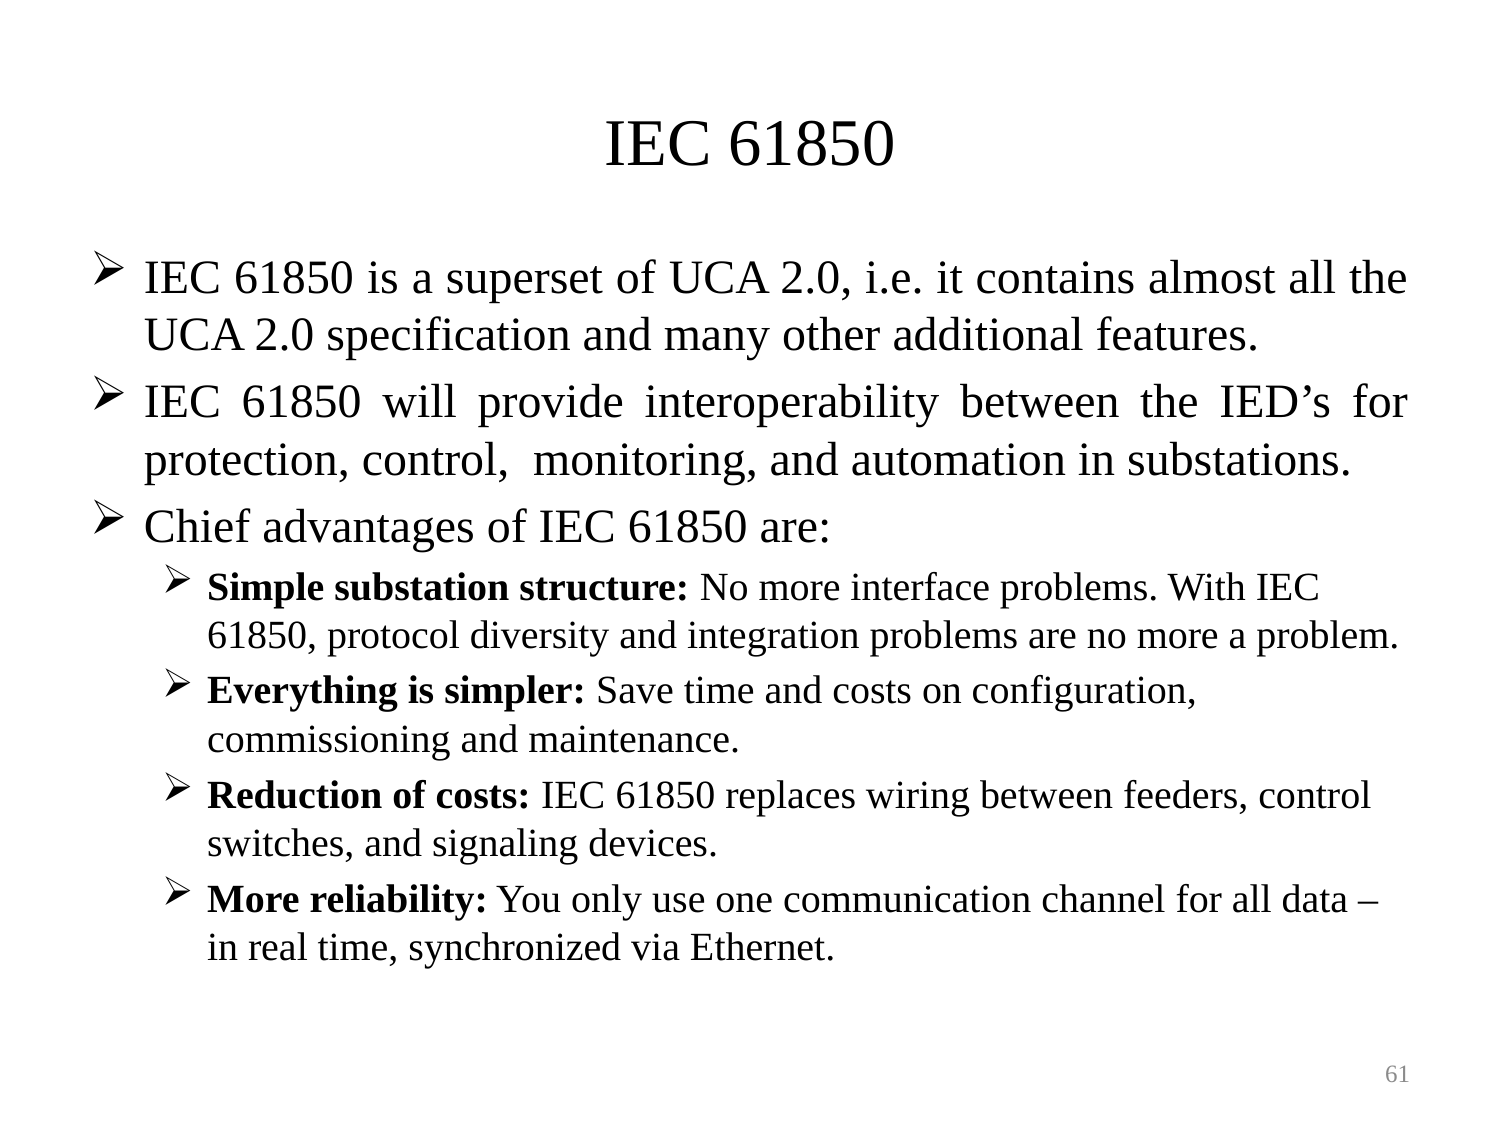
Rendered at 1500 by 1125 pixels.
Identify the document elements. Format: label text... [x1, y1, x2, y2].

slide_number 61 [1074, 1042, 1425, 1103]
title IEC 61850 [75, 45, 1425, 233]
list IEC 61850 is a superset of UCA 2.0, i.e. it contains almost all the UCA 2.0 specification and many other additional features. IEC 61850 will provide interoperability between the IED’s for protection, control, monitoring, and automation in substations. Chief advantages of IEC 61850 are: Simple substation structure: No more interface problems. With IEC 61850, protocol diversity and integration problems are no more a problem. Everything is simpler: Save time and costs on configuration, commissioning and maintenance. Reduction of costs: IEC 61850 replaces wiring between feeders, control switches, and signaling devices. More reliability: You only use one communication channel for all data – in real time, synchronized via Ethernet. [75, 237, 1425, 1025]
